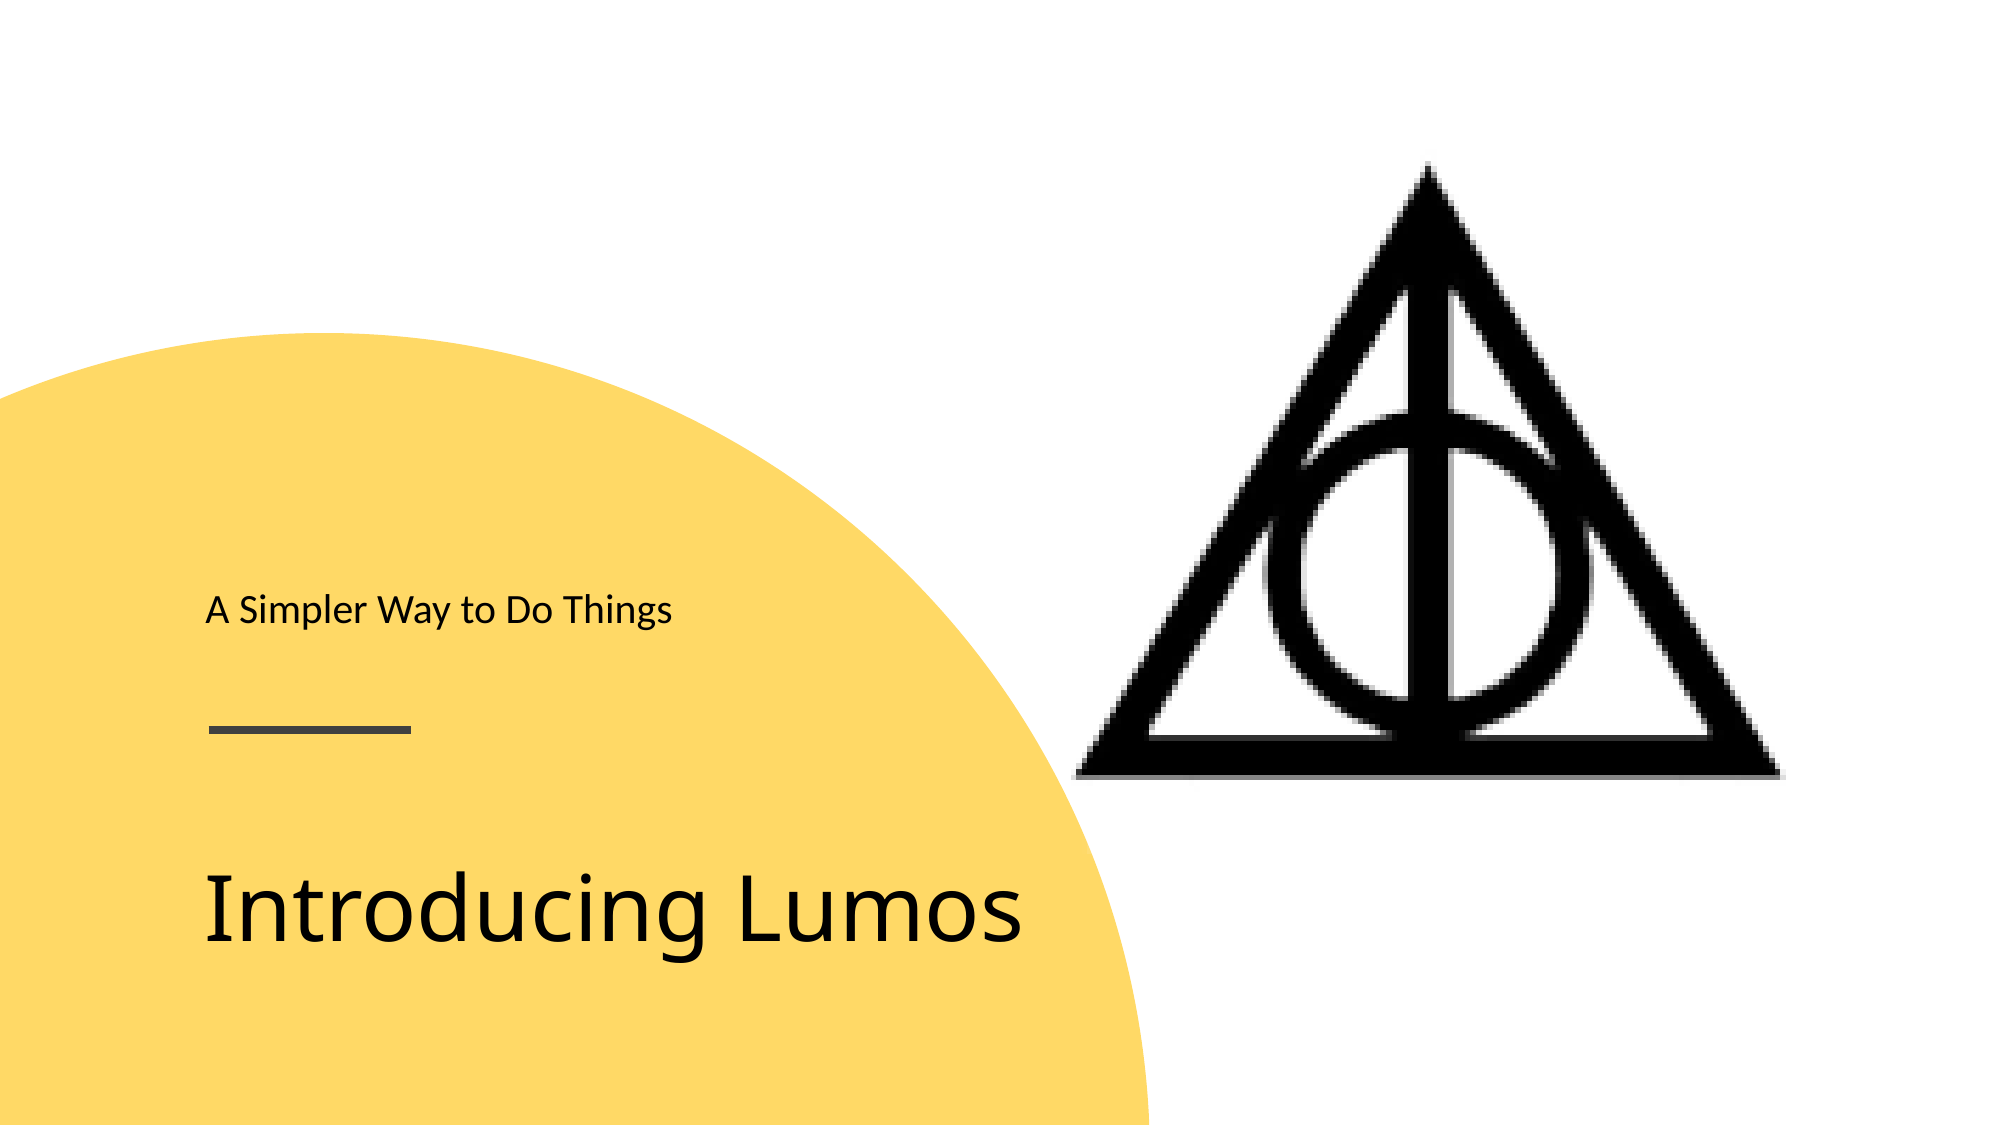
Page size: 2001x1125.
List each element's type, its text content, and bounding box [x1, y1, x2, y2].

text_box [0, 331, 1151, 1125]
title Introducing Lumos [189, 802, 1881, 1021]
picture [1071, 133, 1792, 854]
list A Simpler Way to Do Things [190, 550, 1071, 670]
